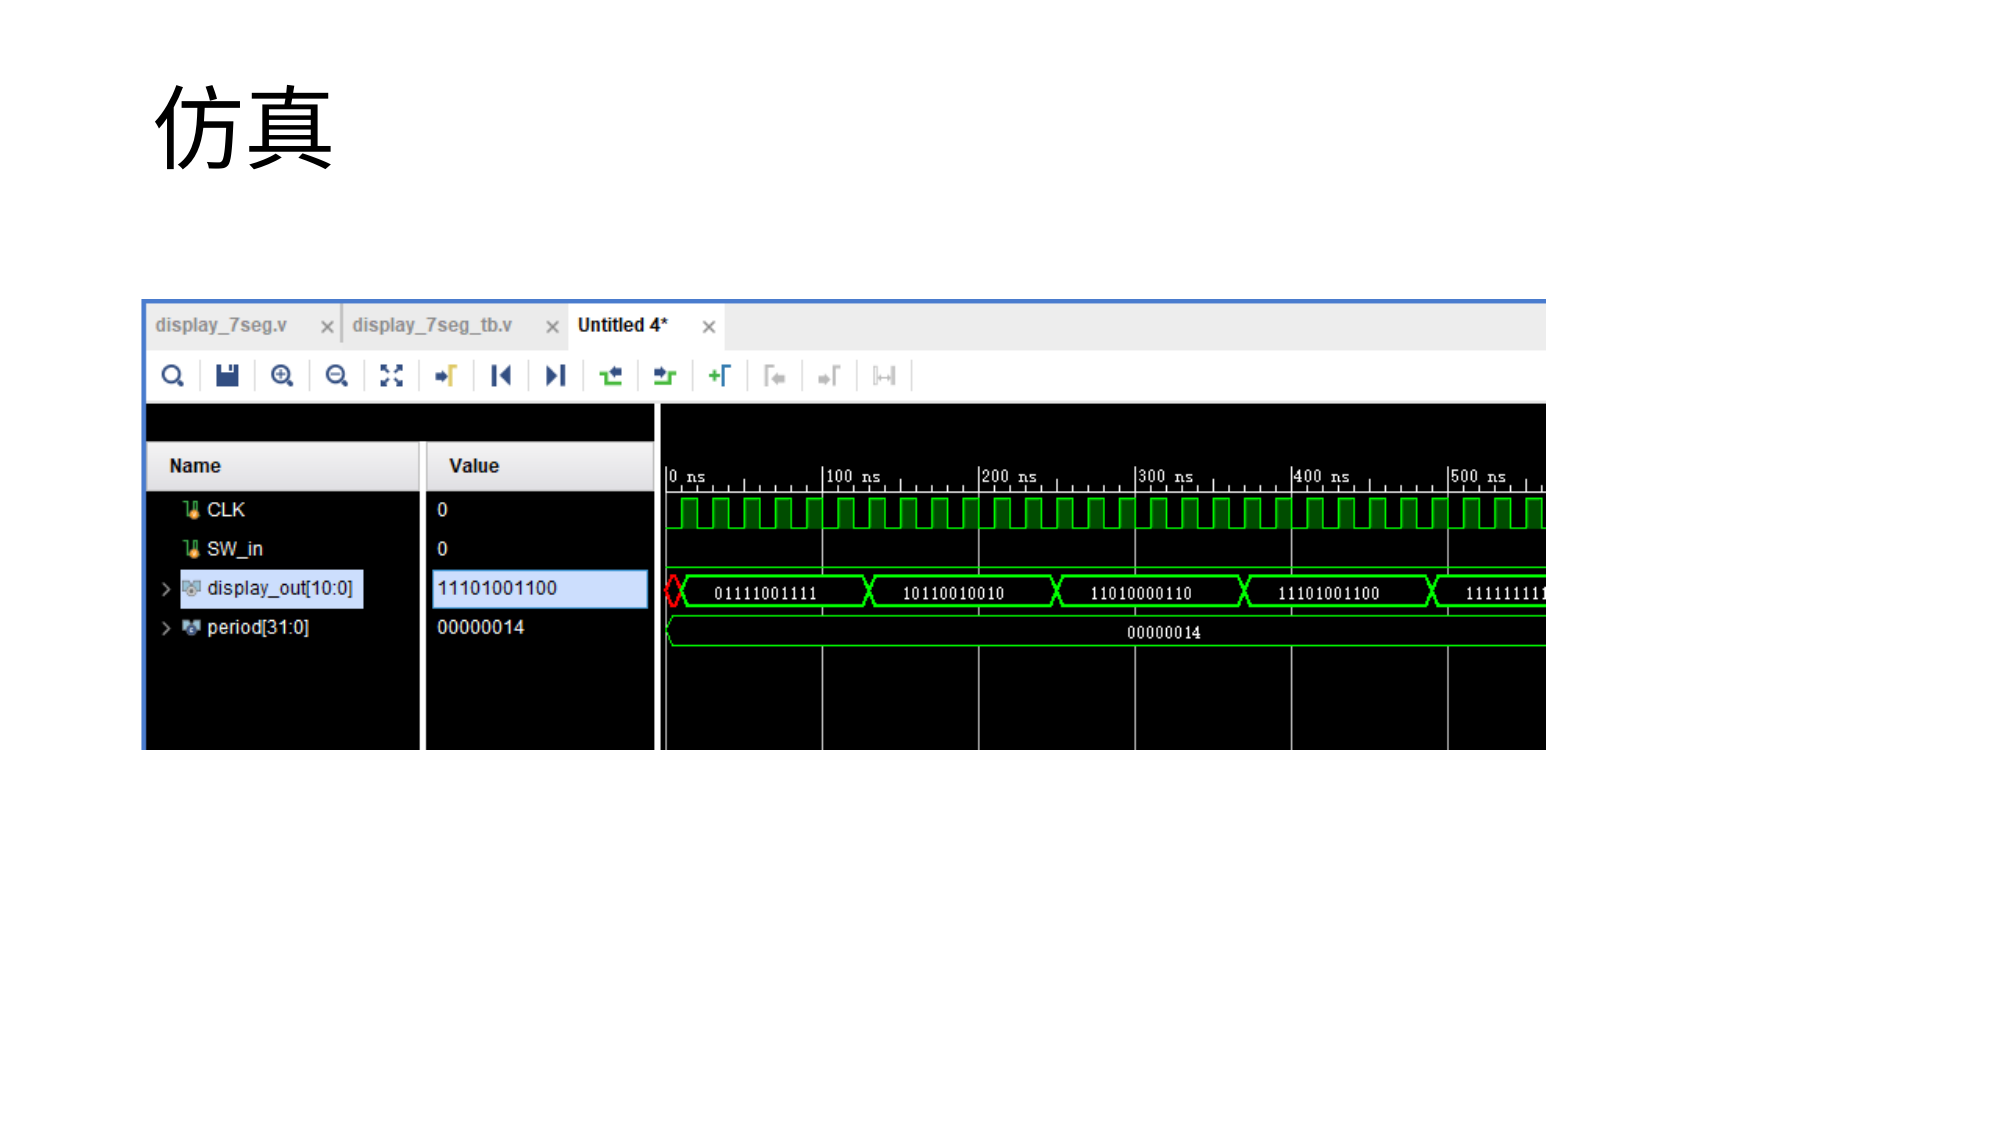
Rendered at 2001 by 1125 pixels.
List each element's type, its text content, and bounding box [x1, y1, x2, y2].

picture [137, 299, 1546, 750]
title 仿真 [137, 59, 1863, 206]
